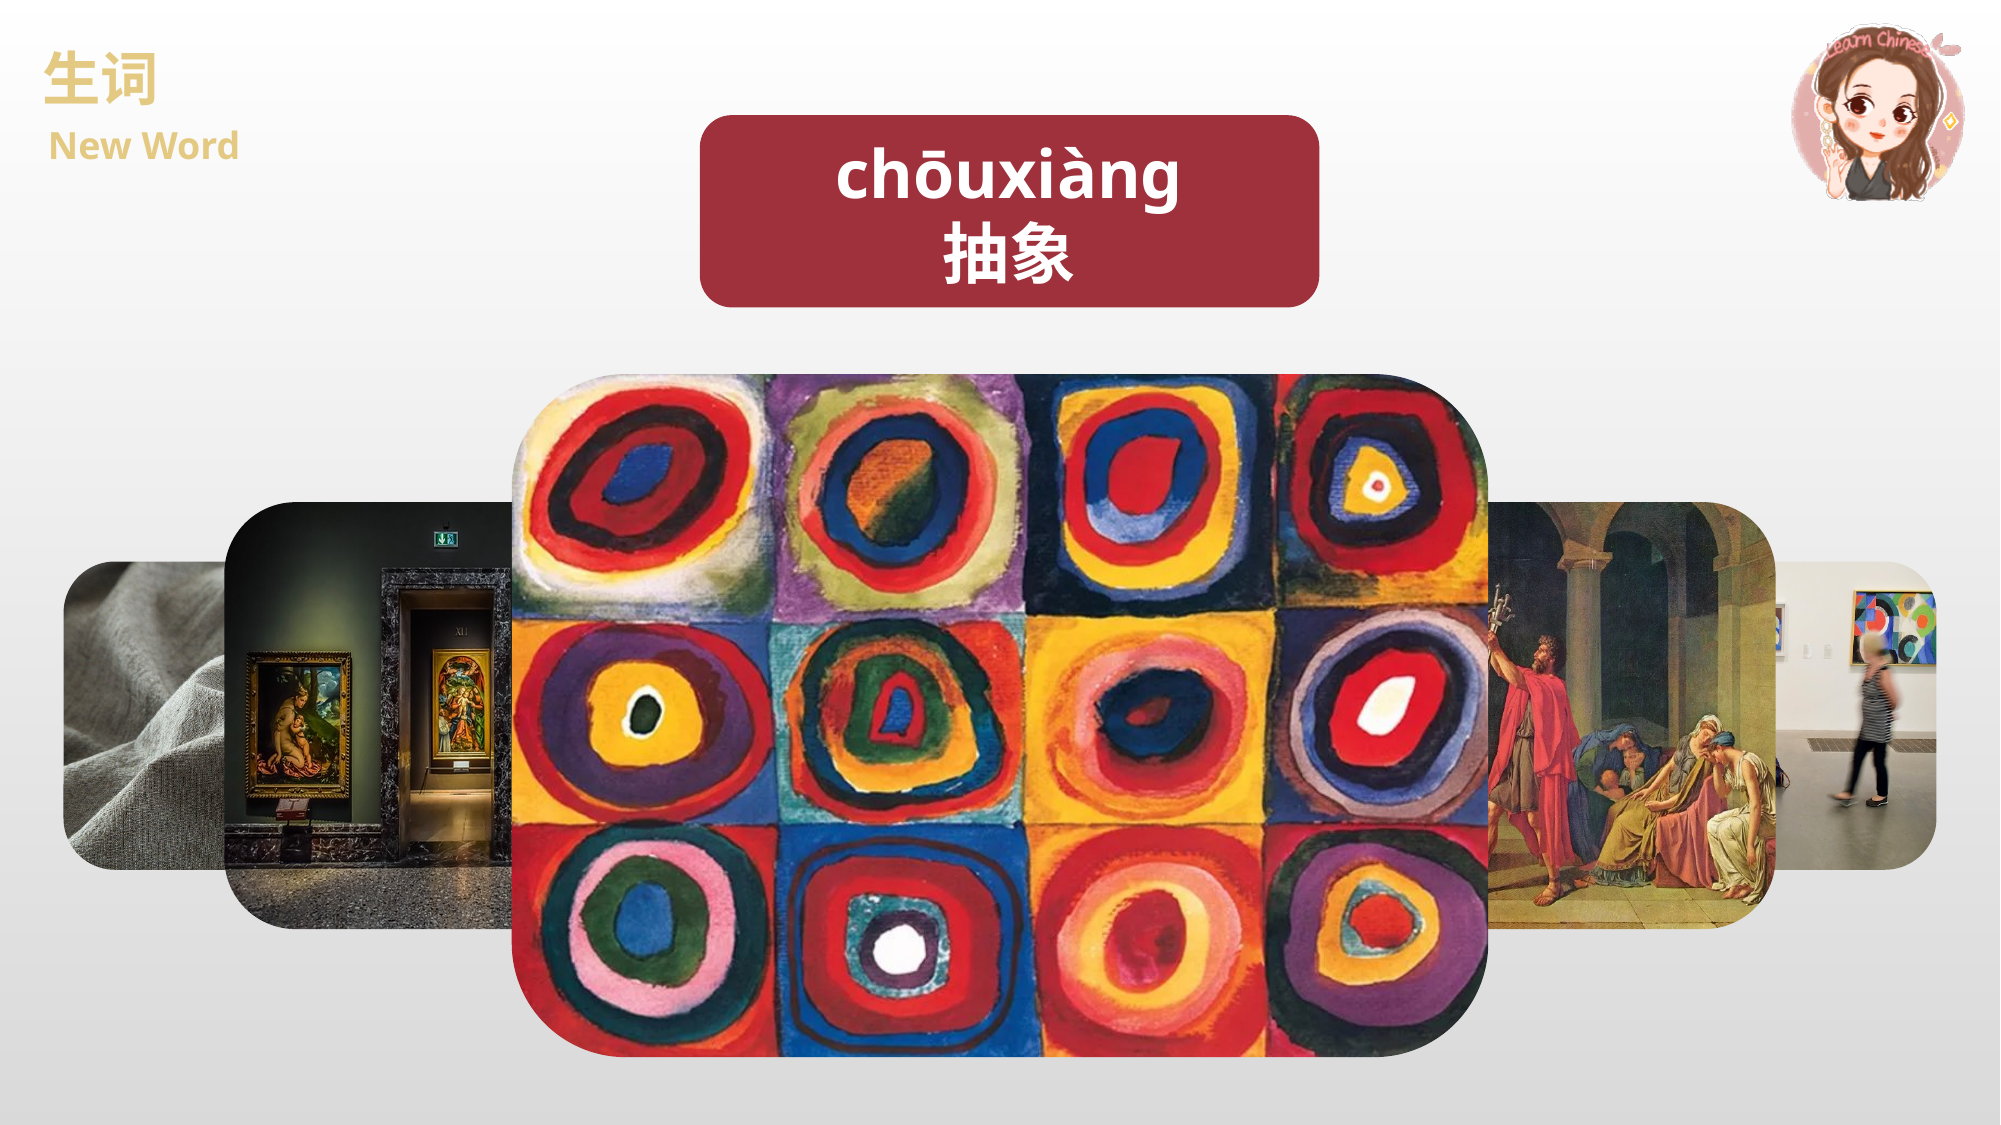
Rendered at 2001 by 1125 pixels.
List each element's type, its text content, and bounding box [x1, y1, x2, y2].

text_box [62, 560, 224, 871]
text_box [1776, 560, 1938, 871]
text_box [223, 501, 510, 931]
text_box 生词 [27, 35, 174, 120]
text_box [699, 115, 1320, 308]
picture [1758, 0, 1998, 240]
text_box New Word [33, 115, 256, 175]
text_box [1490, 501, 1777, 931]
text_box [510, 373, 1490, 1059]
